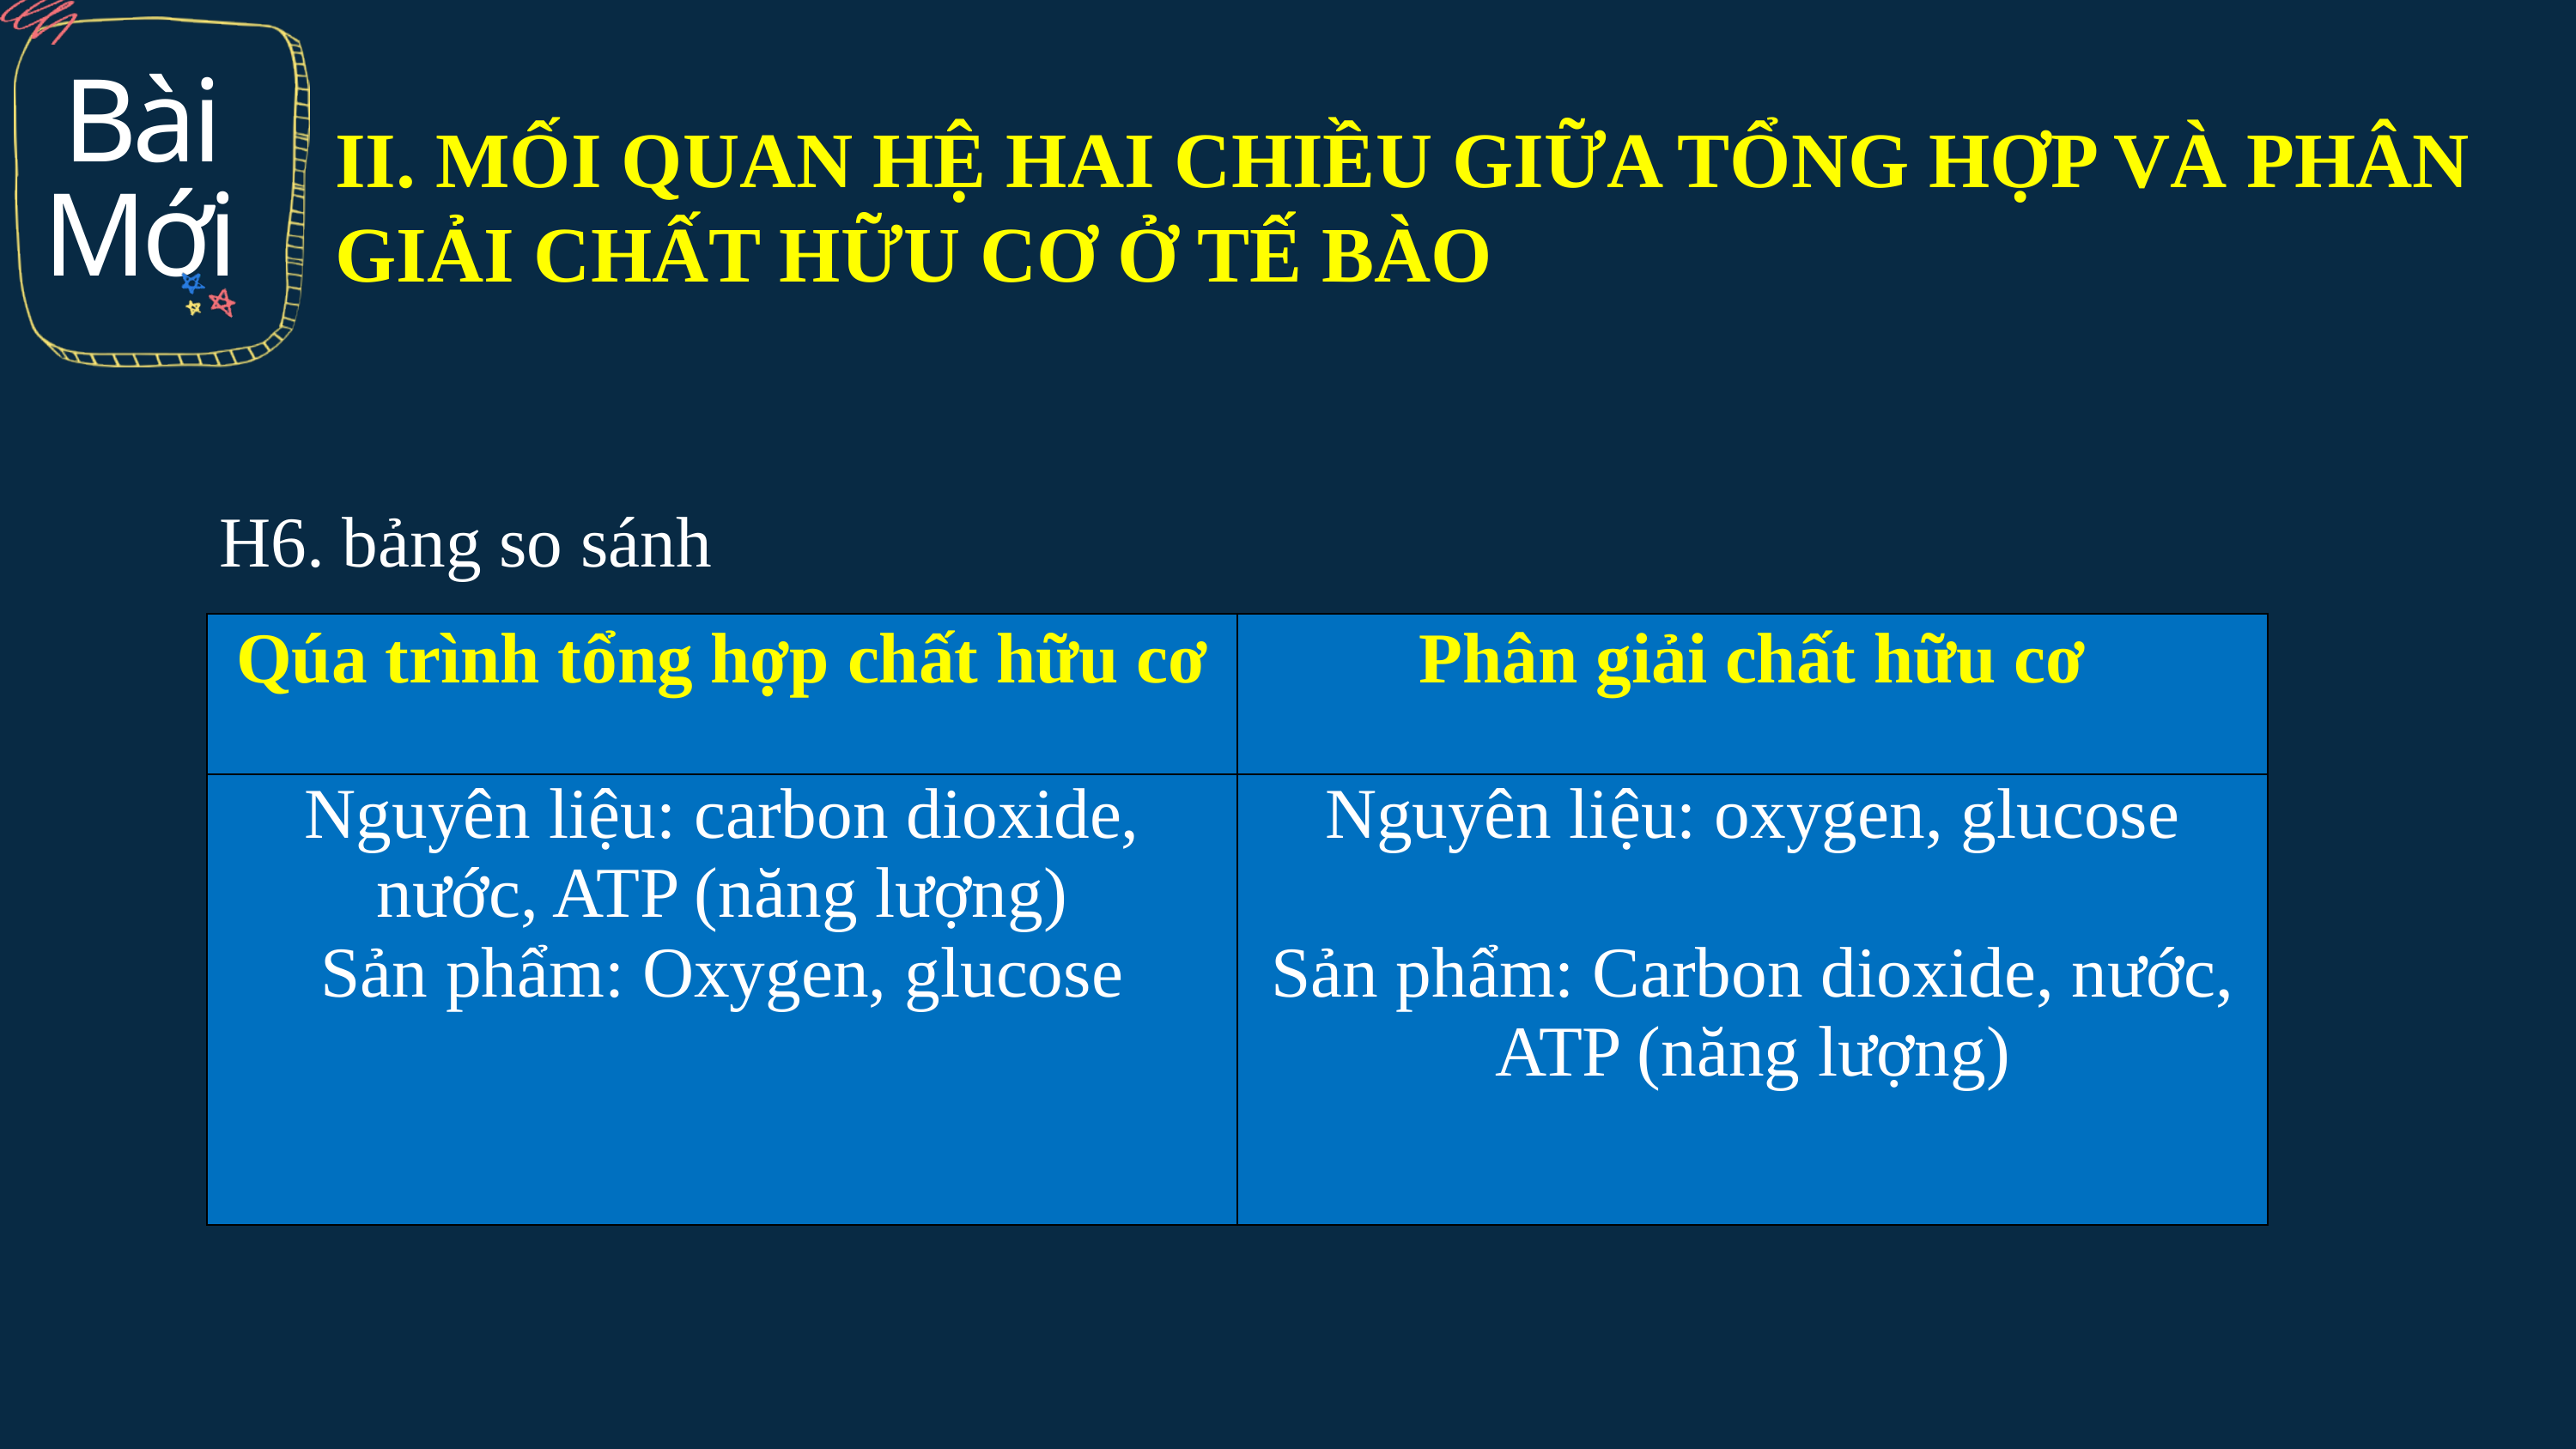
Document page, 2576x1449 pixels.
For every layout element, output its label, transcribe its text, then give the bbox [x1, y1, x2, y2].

table_header Qúa trình tổng hợp chất hữu cơ [208, 615, 1236, 773]
table_header Phân giải chất hữu cơ [1238, 615, 2267, 773]
table_cell Nguyên liệu: carbon dioxide, nước, ATP (năng lượng) Sản phẩm: Oxygen, glucose [208, 775, 1236, 1224]
text_box II. MỐI QUAN HỆ HAI CHIỀU GIỮA TỔNG HỢP VÀ PHÂN GIẢI CHẤT HỮU CƠ Ở TẾ BÀO [335, 108, 2512, 298]
table_cell Nguyên liệu: oxygen, glucose Sản phẩm: Carbon dioxide, nước, ATP (năng lượng) [1238, 775, 2267, 1224]
text_box H6. bảng so sánh [206, 488, 726, 588]
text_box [0, 0, 310, 367]
